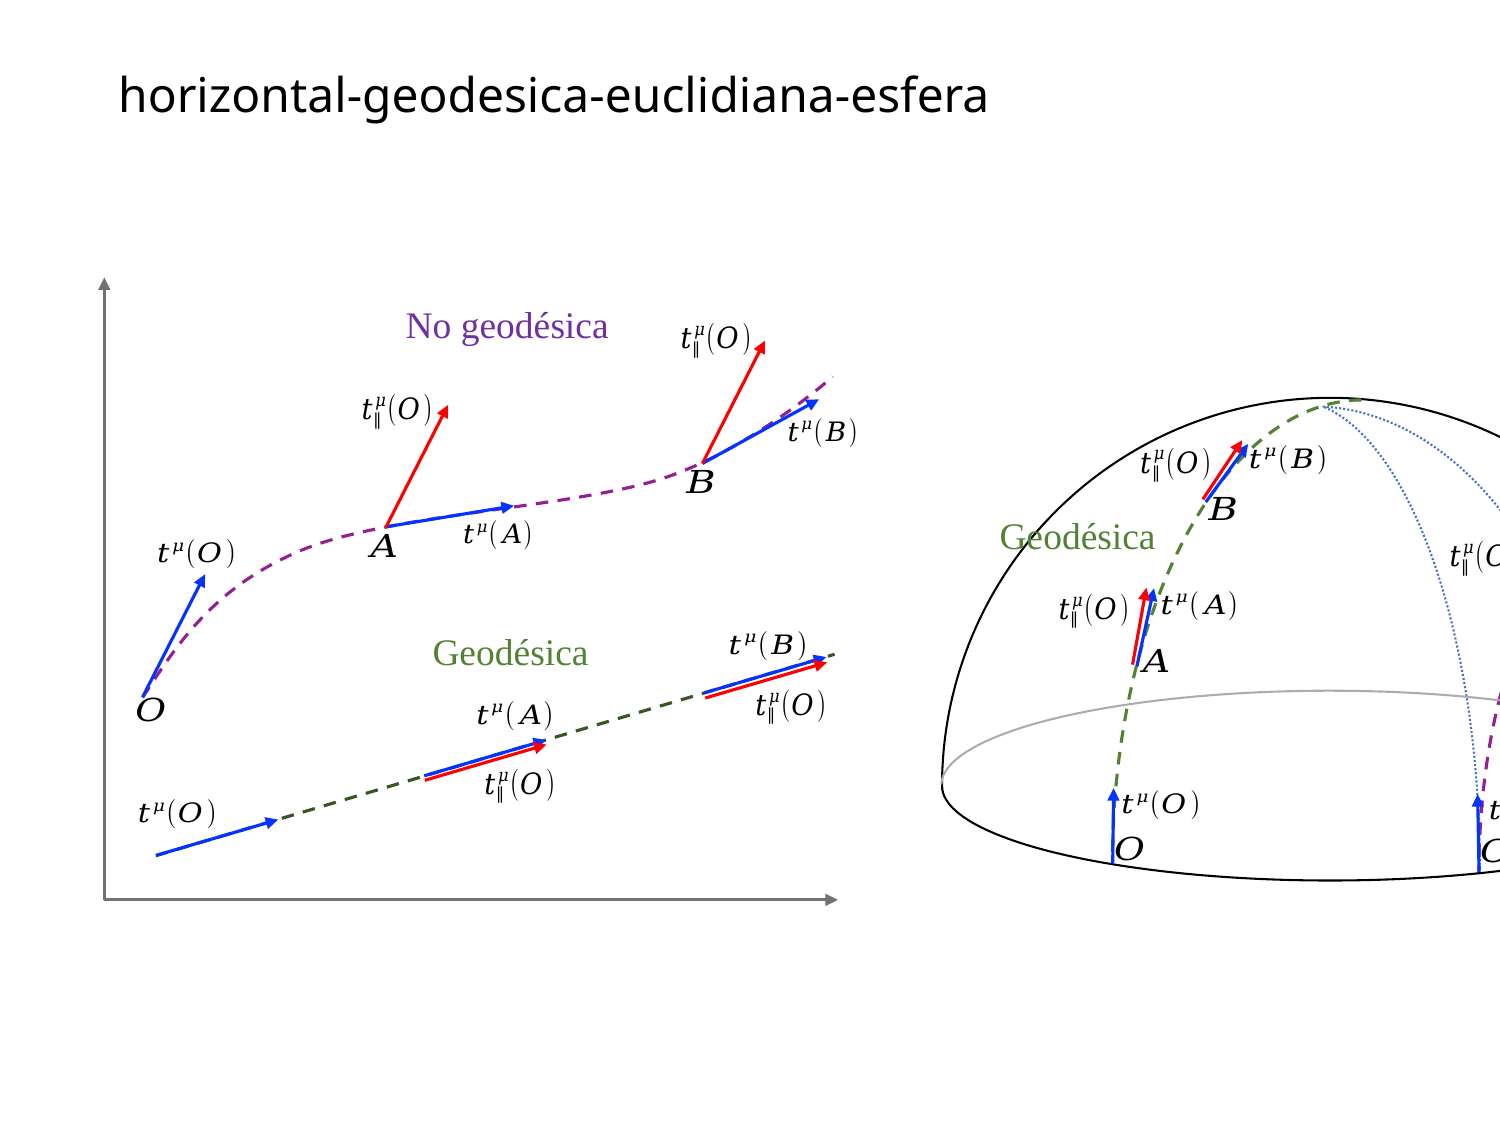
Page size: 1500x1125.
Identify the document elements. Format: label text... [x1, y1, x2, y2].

title horizontal-geodesica-euclidiana-esfera [103, 59, 1397, 135]
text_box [104, 277, 1500, 900]
